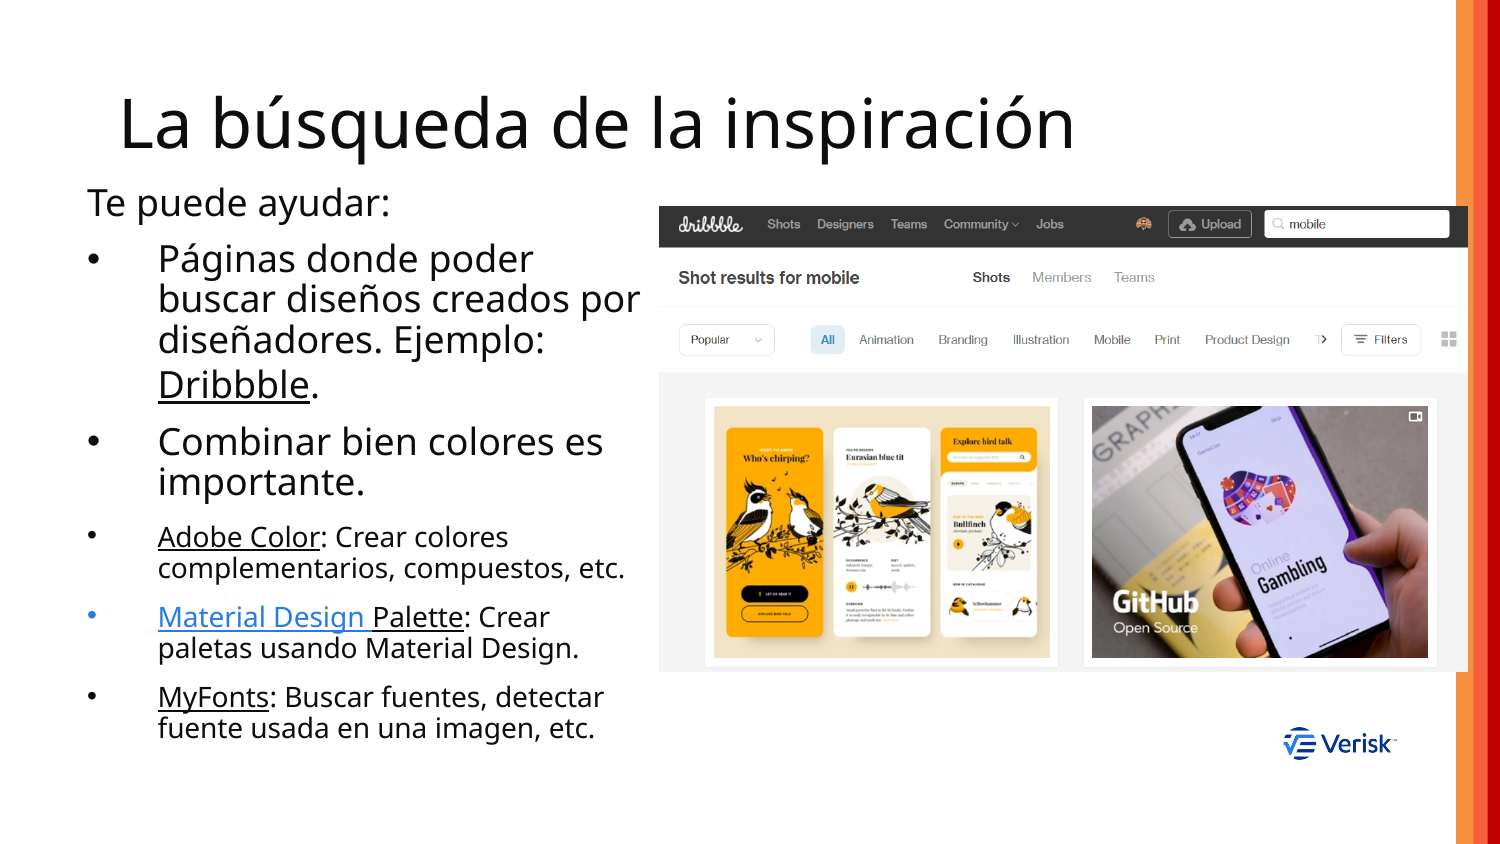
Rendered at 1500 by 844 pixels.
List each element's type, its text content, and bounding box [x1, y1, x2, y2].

picture [1283, 727, 1397, 760]
title La búsqueda de la inspiración [103, 44, 1397, 206]
picture [659, 206, 1468, 673]
list Te puede ayudar: Páginas donde poder buscar diseños creados por diseñadores. Ejemplo: Dribbble. Combinar bien colores es importante. Adobe Color: Crear colores complementarios, compuestos, etc. Material Design Palette: Crear paletas usando Material Design. MyFonts: Buscar fuentes, detectar fuente usada en una imagen, etc. [72, 176, 660, 746]
